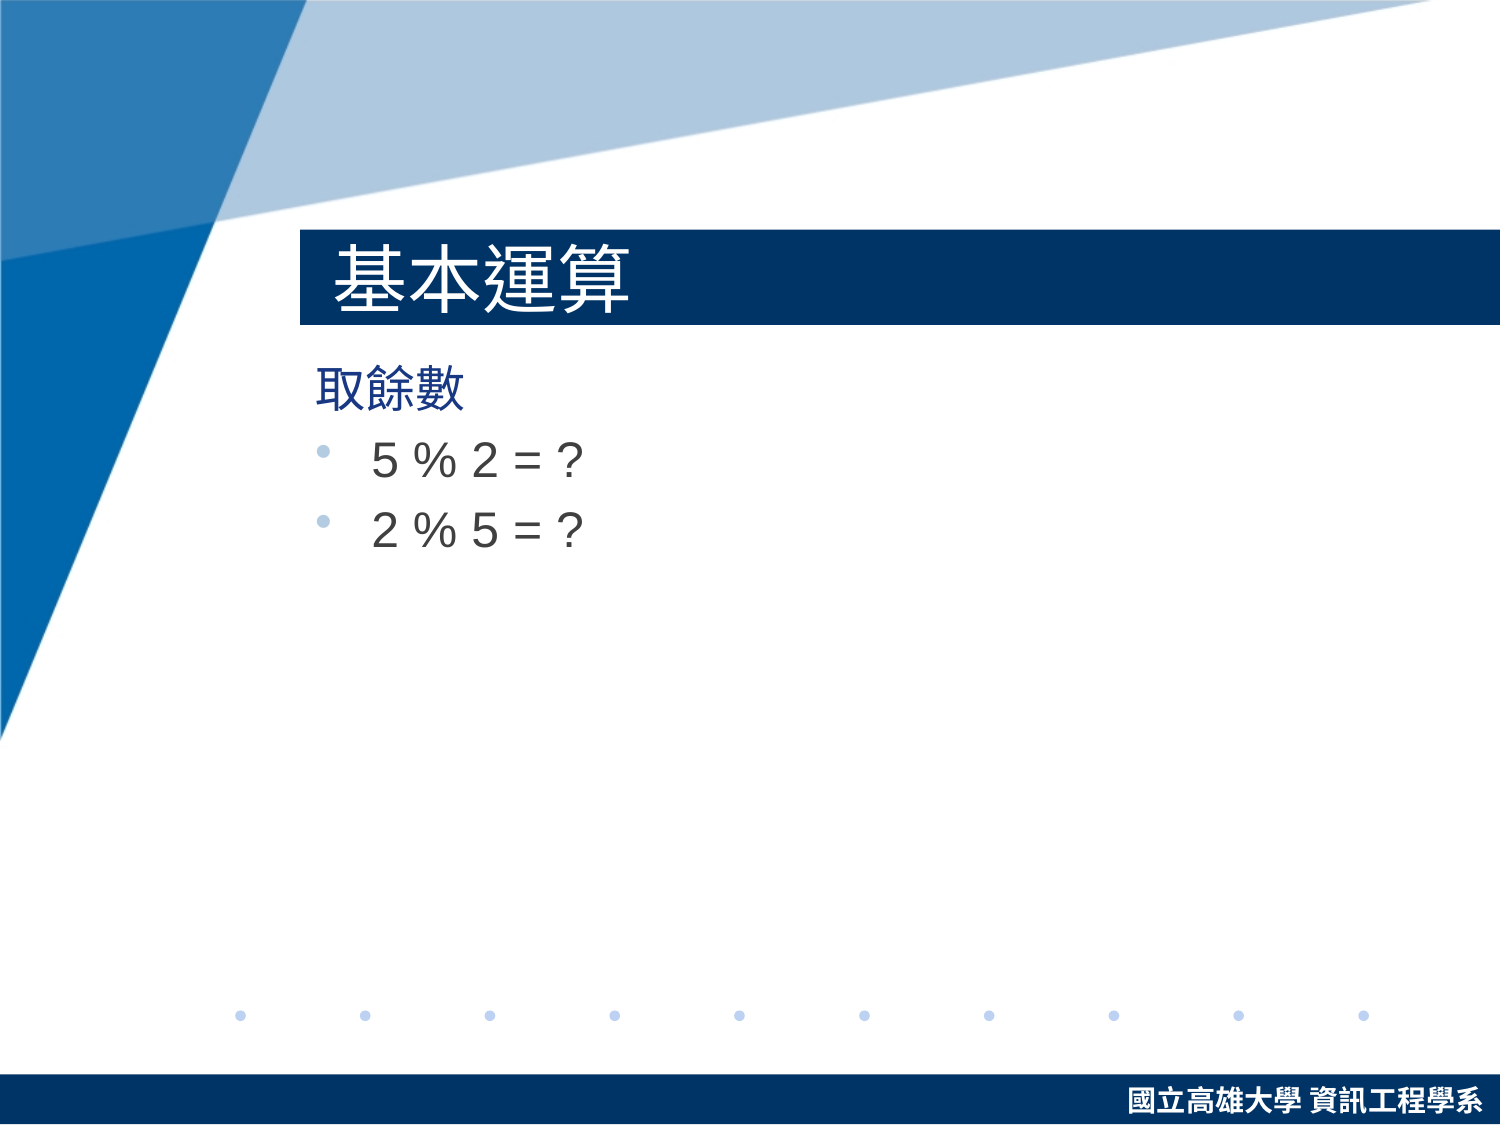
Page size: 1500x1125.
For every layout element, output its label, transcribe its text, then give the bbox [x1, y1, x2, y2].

list 取餘數 5 % 2 = ? 2 % 5 = ? [300, 350, 1475, 1013]
title 基本運算 [300, 229, 1500, 325]
picture [0, 0, 1500, 842]
